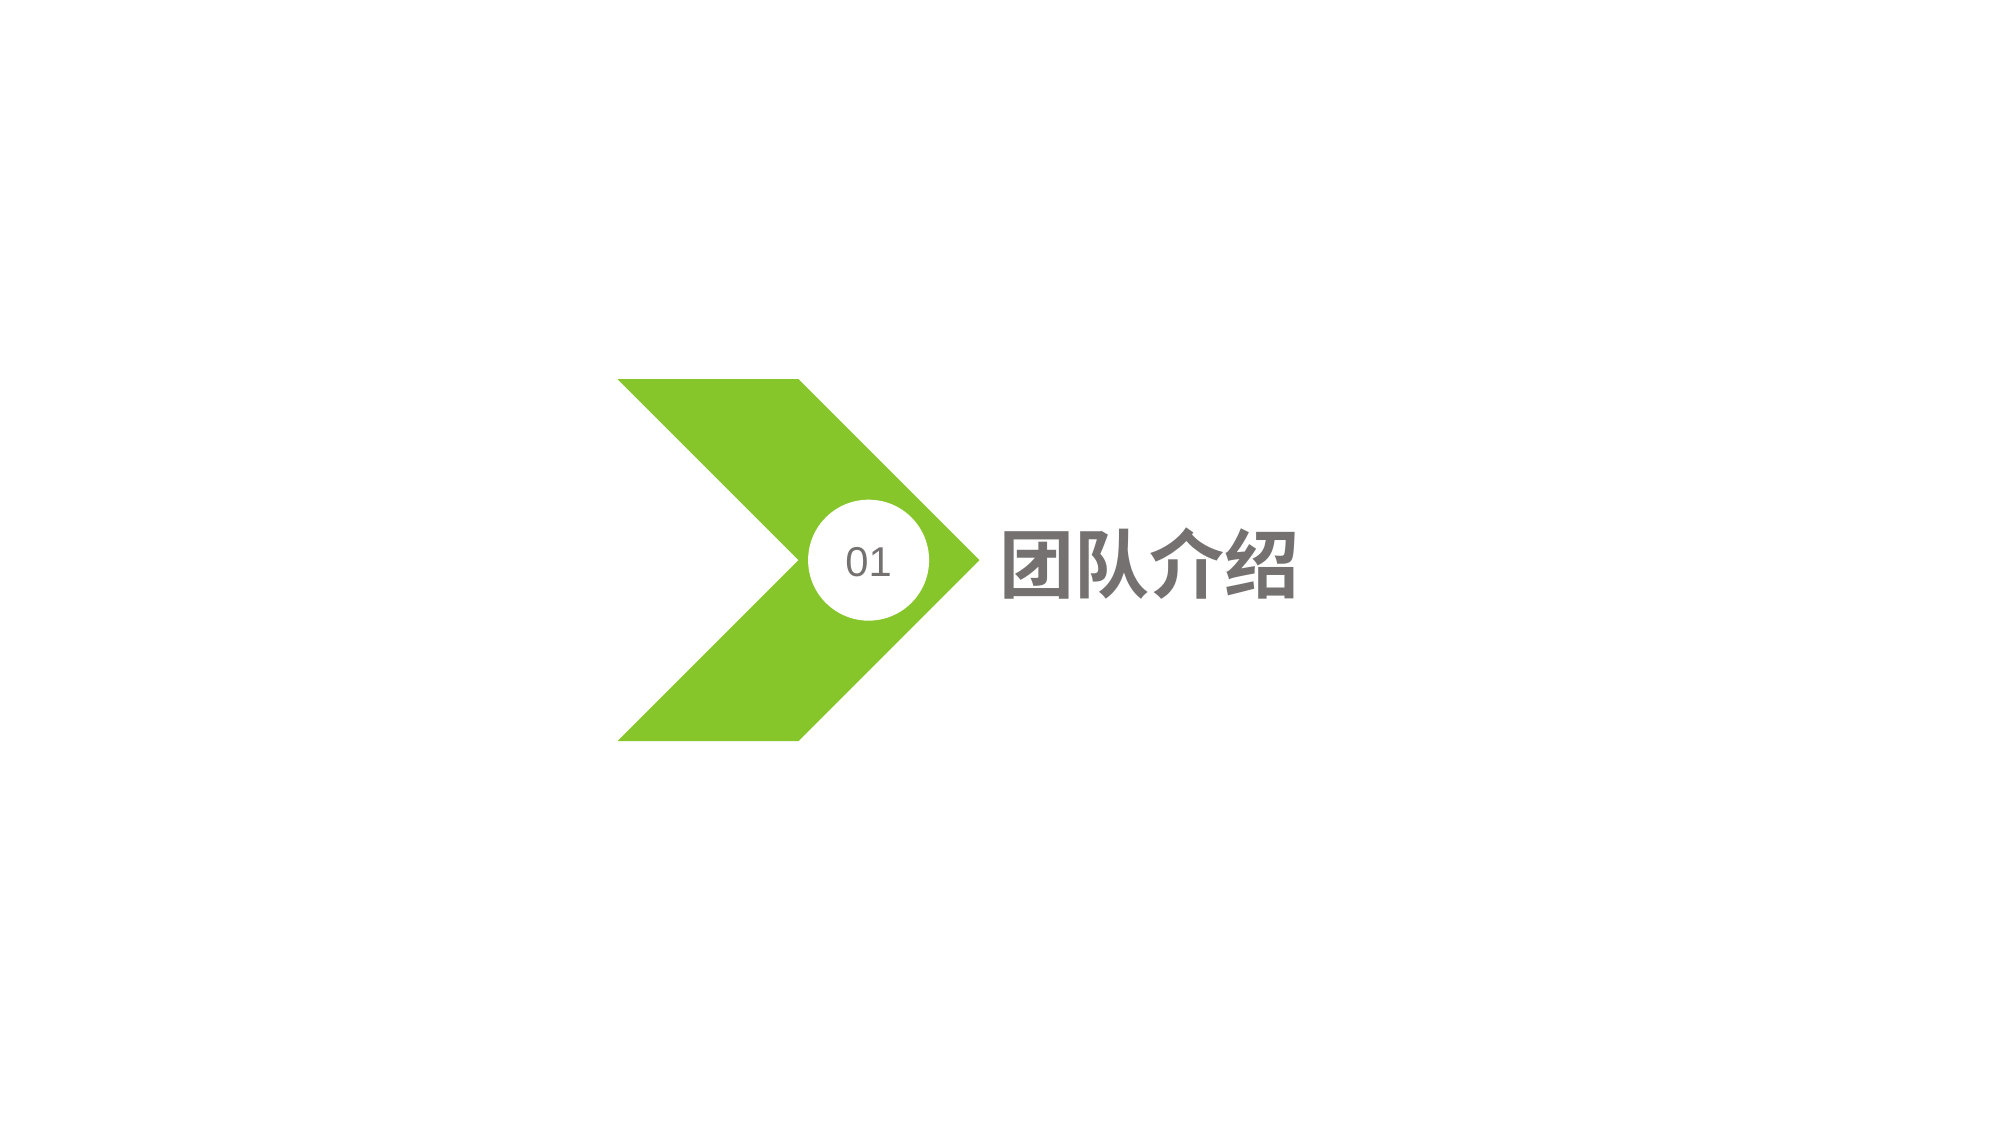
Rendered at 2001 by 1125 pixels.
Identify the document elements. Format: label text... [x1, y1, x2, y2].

text_box 01 [808, 499, 930, 621]
text_box [617, 379, 980, 742]
